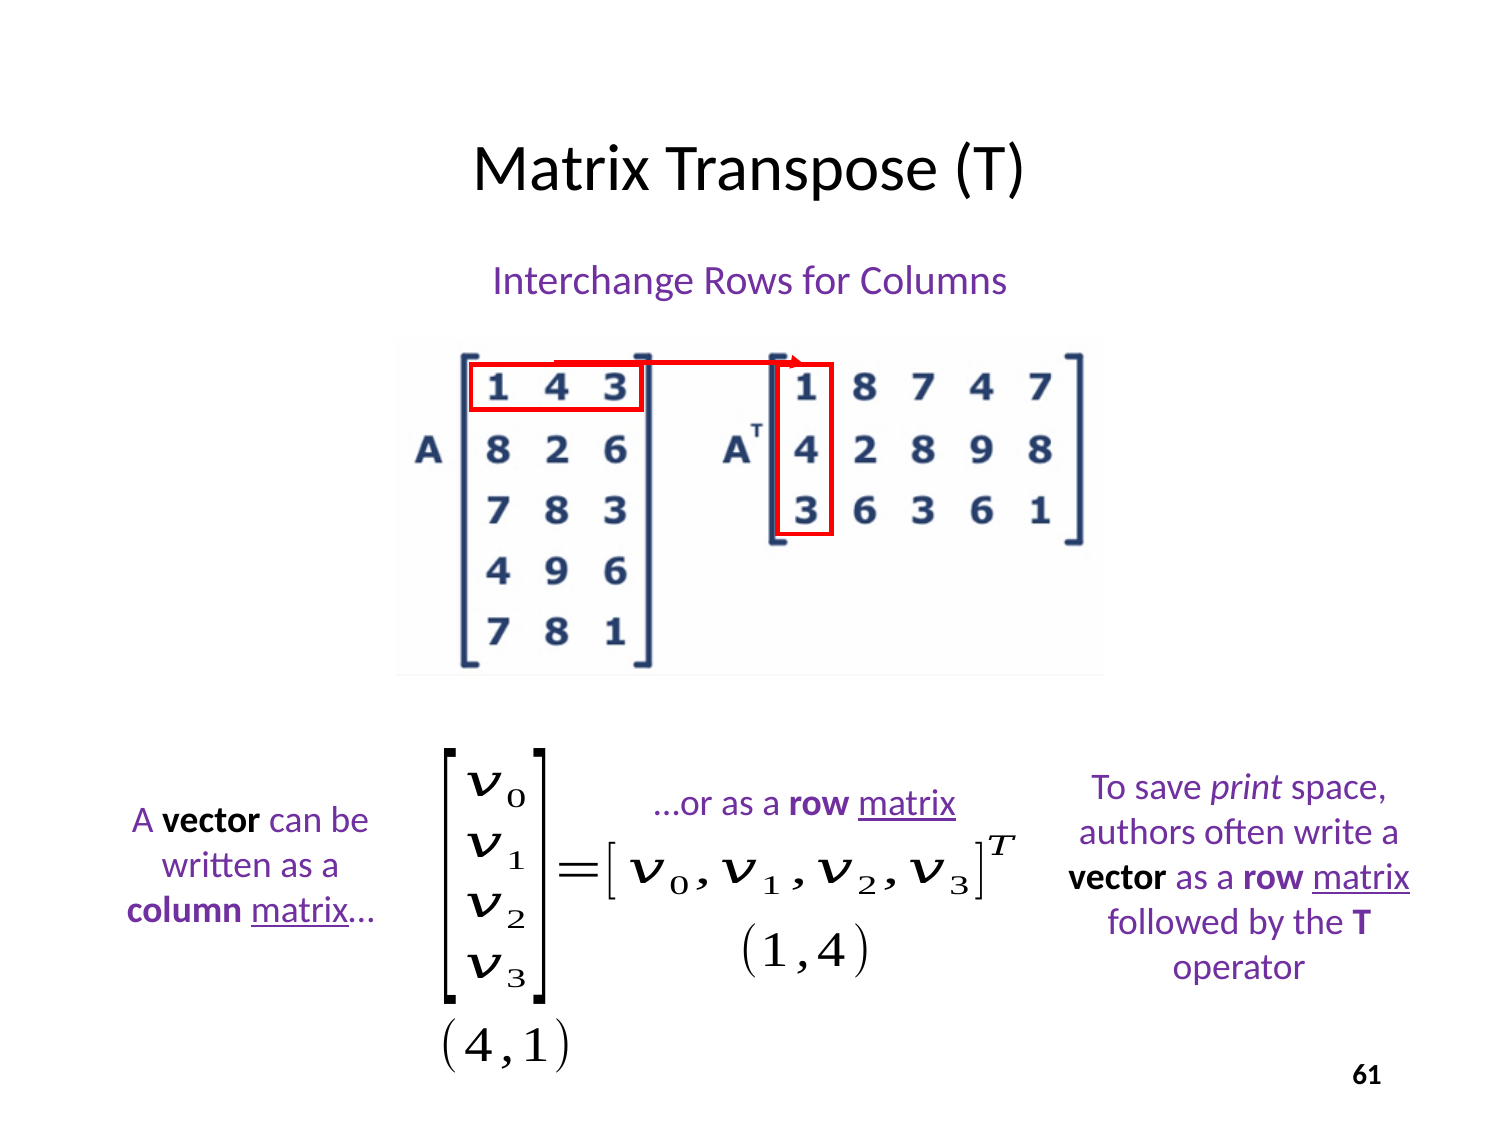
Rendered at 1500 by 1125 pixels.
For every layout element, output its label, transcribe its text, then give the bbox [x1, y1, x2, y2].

slide_number 61 [1059, 1042, 1397, 1103]
picture [395, 337, 1105, 676]
text_box …or as a row matrix [627, 770, 983, 831]
title Matrix Transpose (T) [103, 59, 1397, 278]
text_box Interchange Rows for Columns [681, 245, 1197, 311]
text_box Interchange Rows for Columns [303, 245, 680, 311]
text_box A vector can be written as a column matrix… [103, 787, 399, 938]
text_box To save print space, authors often write a vector as a row matrix followed by the T operator [1045, 754, 1434, 995]
